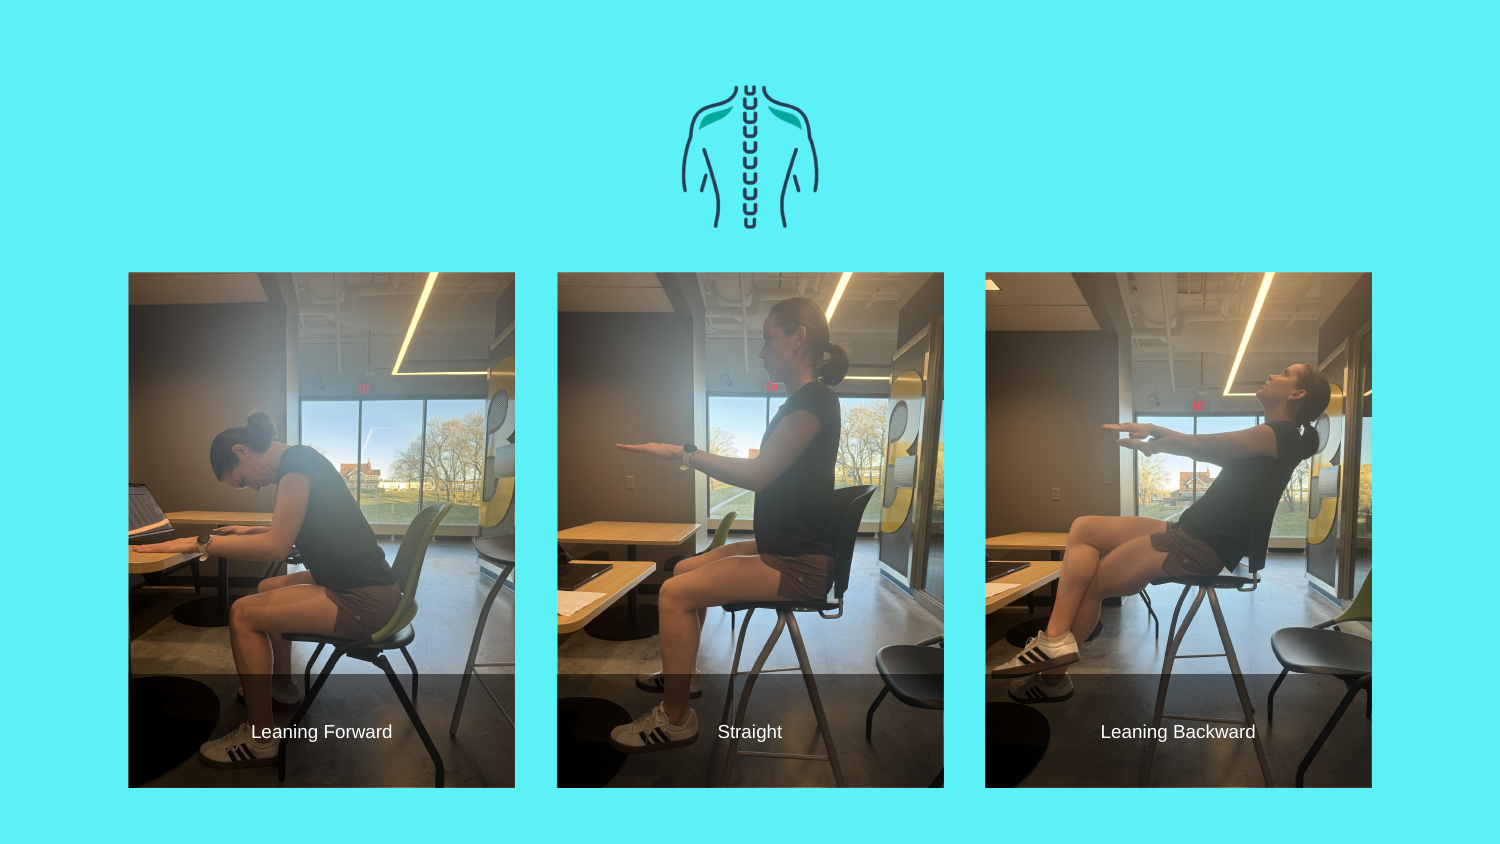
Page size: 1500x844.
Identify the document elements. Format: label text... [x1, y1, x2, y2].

text_box Leaning Forward [128, 731, 515, 788]
picture [64, 273, 1436, 788]
picture [649, 55, 851, 258]
text_box Leaning Backward [985, 731, 1372, 788]
text_box Straight [556, 731, 943, 788]
